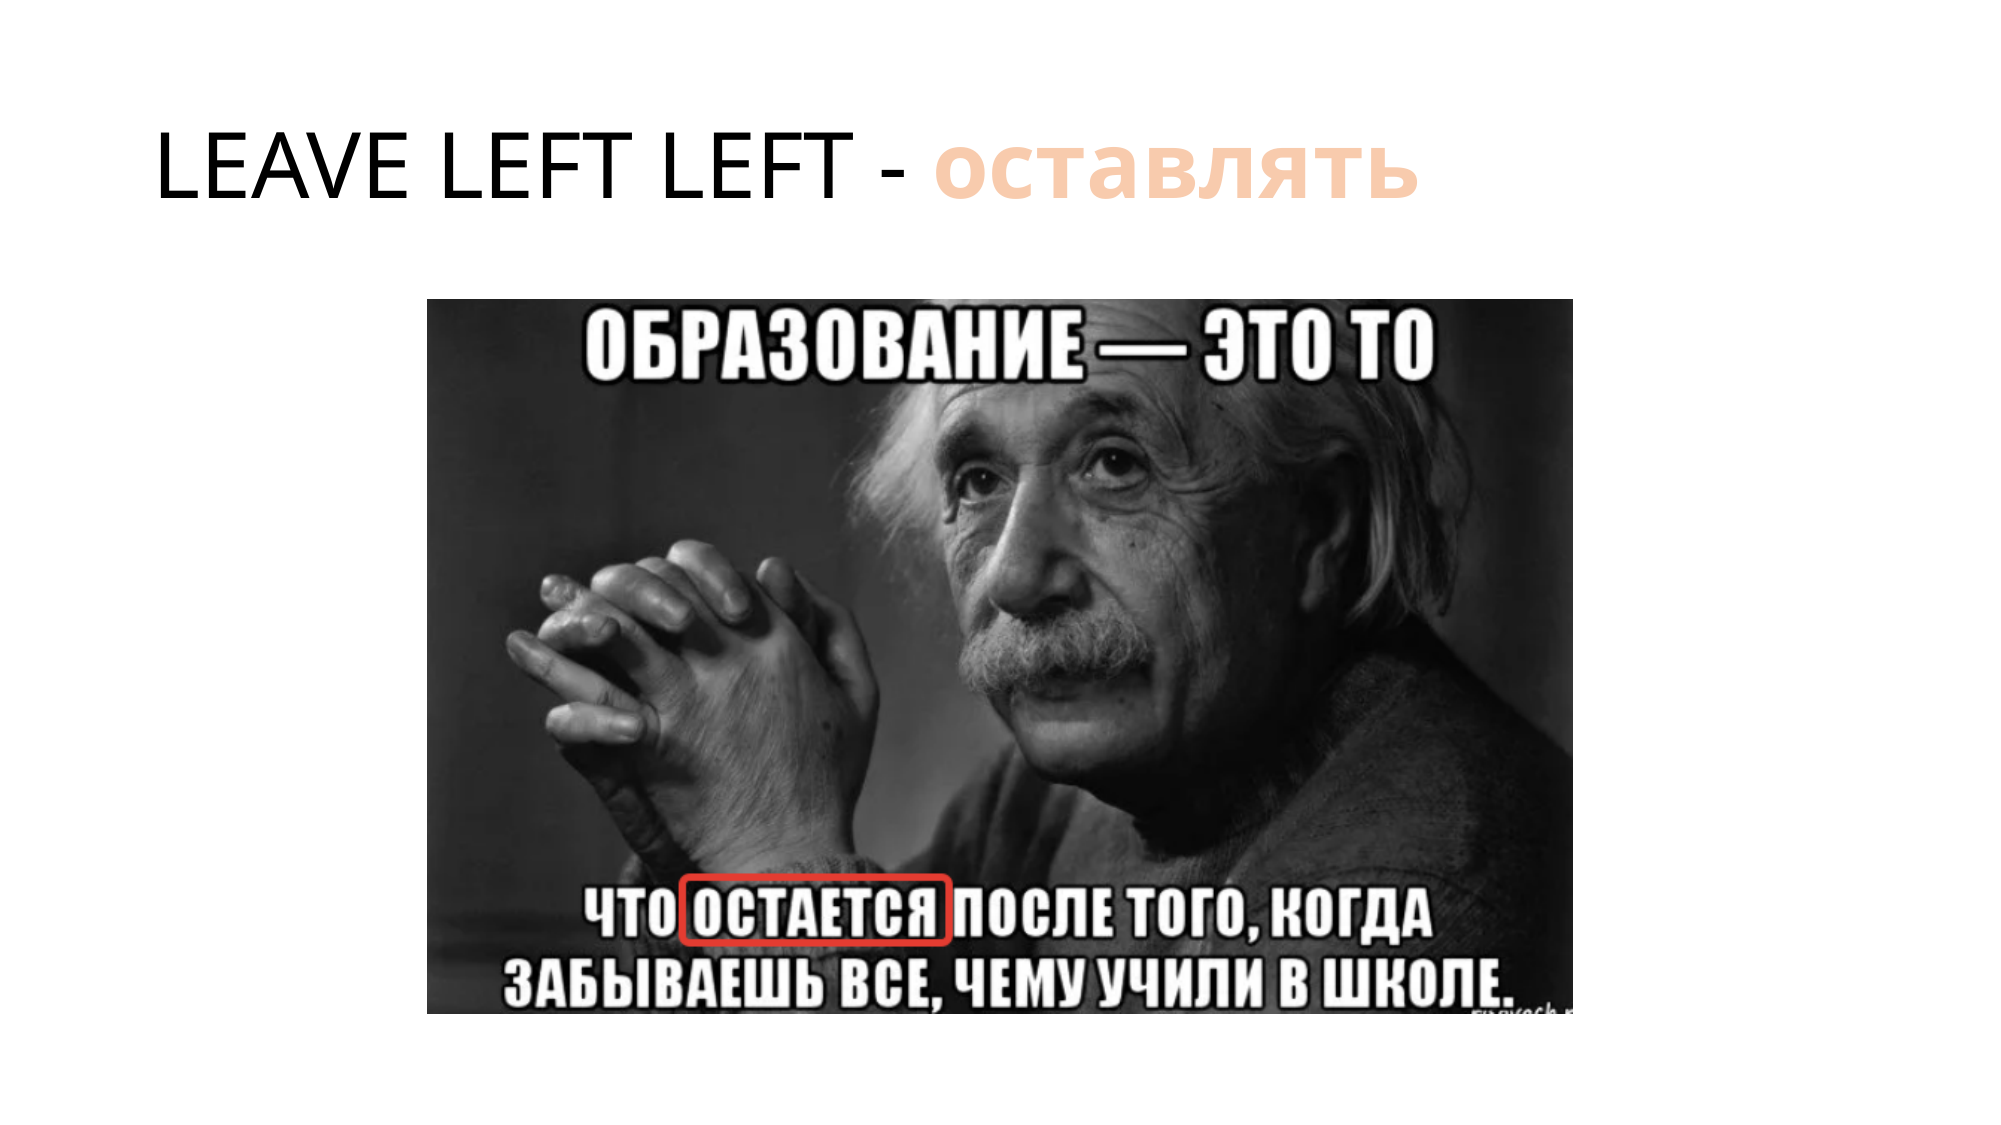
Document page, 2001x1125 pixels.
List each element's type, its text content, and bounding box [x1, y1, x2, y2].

title LEAVE LEFT LEFT - оставлять [137, 59, 1863, 278]
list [426, 299, 1573, 1014]
